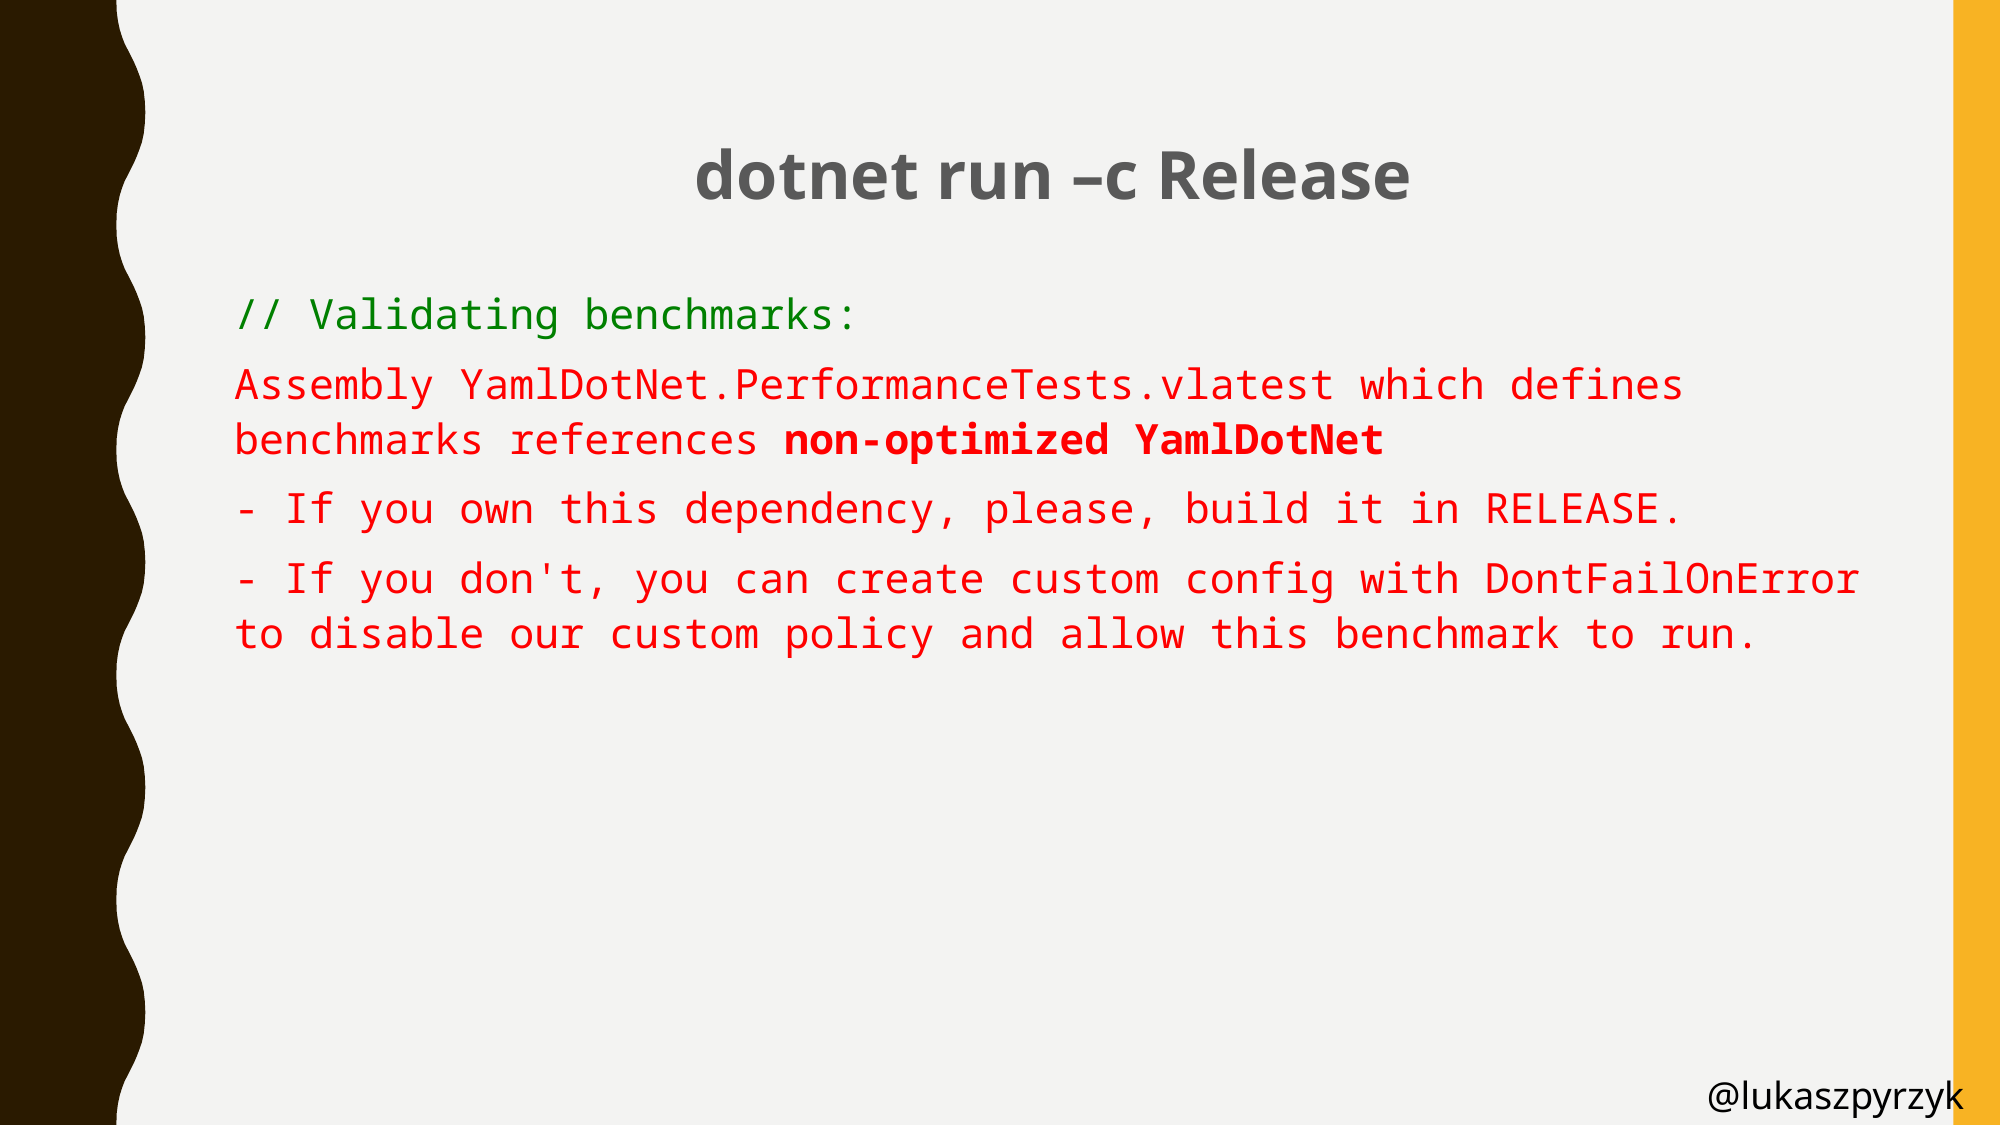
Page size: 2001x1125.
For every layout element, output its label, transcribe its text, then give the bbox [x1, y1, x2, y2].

list dotnet run –c Release // Validating benchmarks: Assembly YamlDotNet.PerformanceTests.vlatest which defines benchmarks references non-optimized YamlDotNet - If you own this dependency, please, build it in RELEASE. - If you don't, you can create custom config with DontFailOnError to disable our custom policy and allow this benchmark to run. [219, 117, 1889, 708]
text_box @lukaszpyrzyk [1692, 1064, 2000, 1125]
